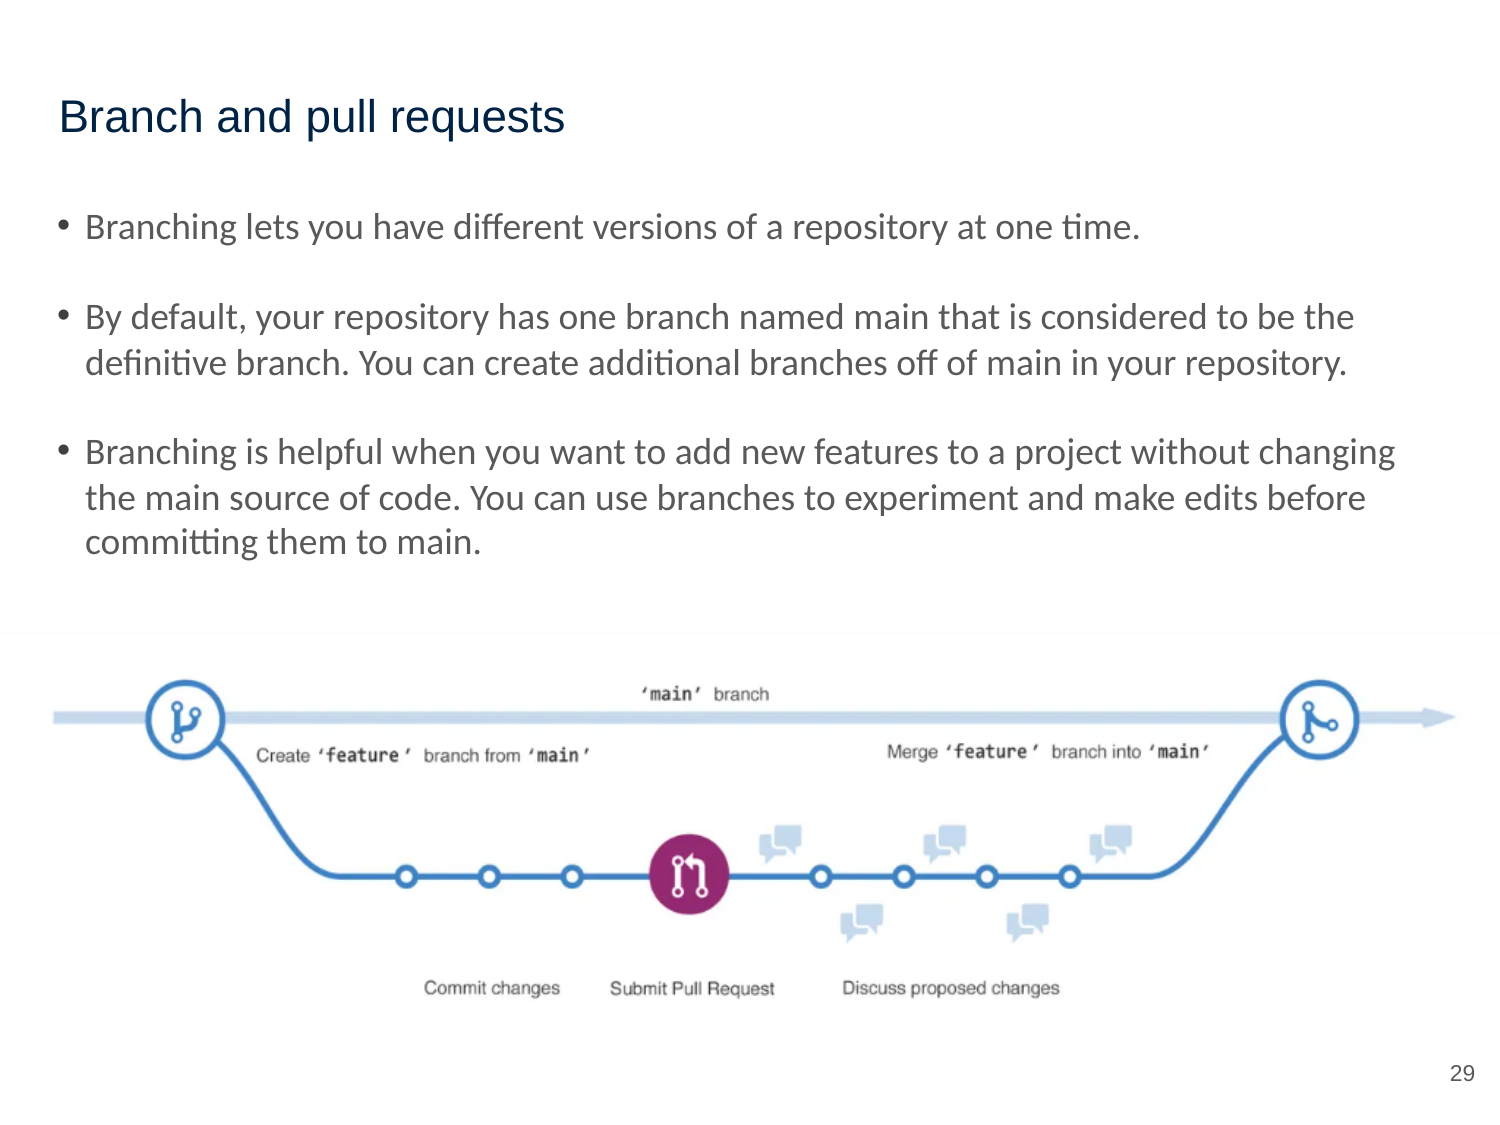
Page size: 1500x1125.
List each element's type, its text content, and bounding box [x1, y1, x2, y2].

title Branch and pull requests [58, 49, 1447, 142]
slide_number 28 [1425, 1042, 1500, 1103]
list Branching lets you have different versions of a repository at one time. By default, your repository has one branch named main that is considered to be the definitive branch. You can create additional branches off of main in your repository. Branching is helpful when you want to add new features to a project without changing the main source of code. You can use branches to experiment and make edits before committing them to main. [56, 202, 1449, 627]
picture [0, 629, 1500, 1021]
